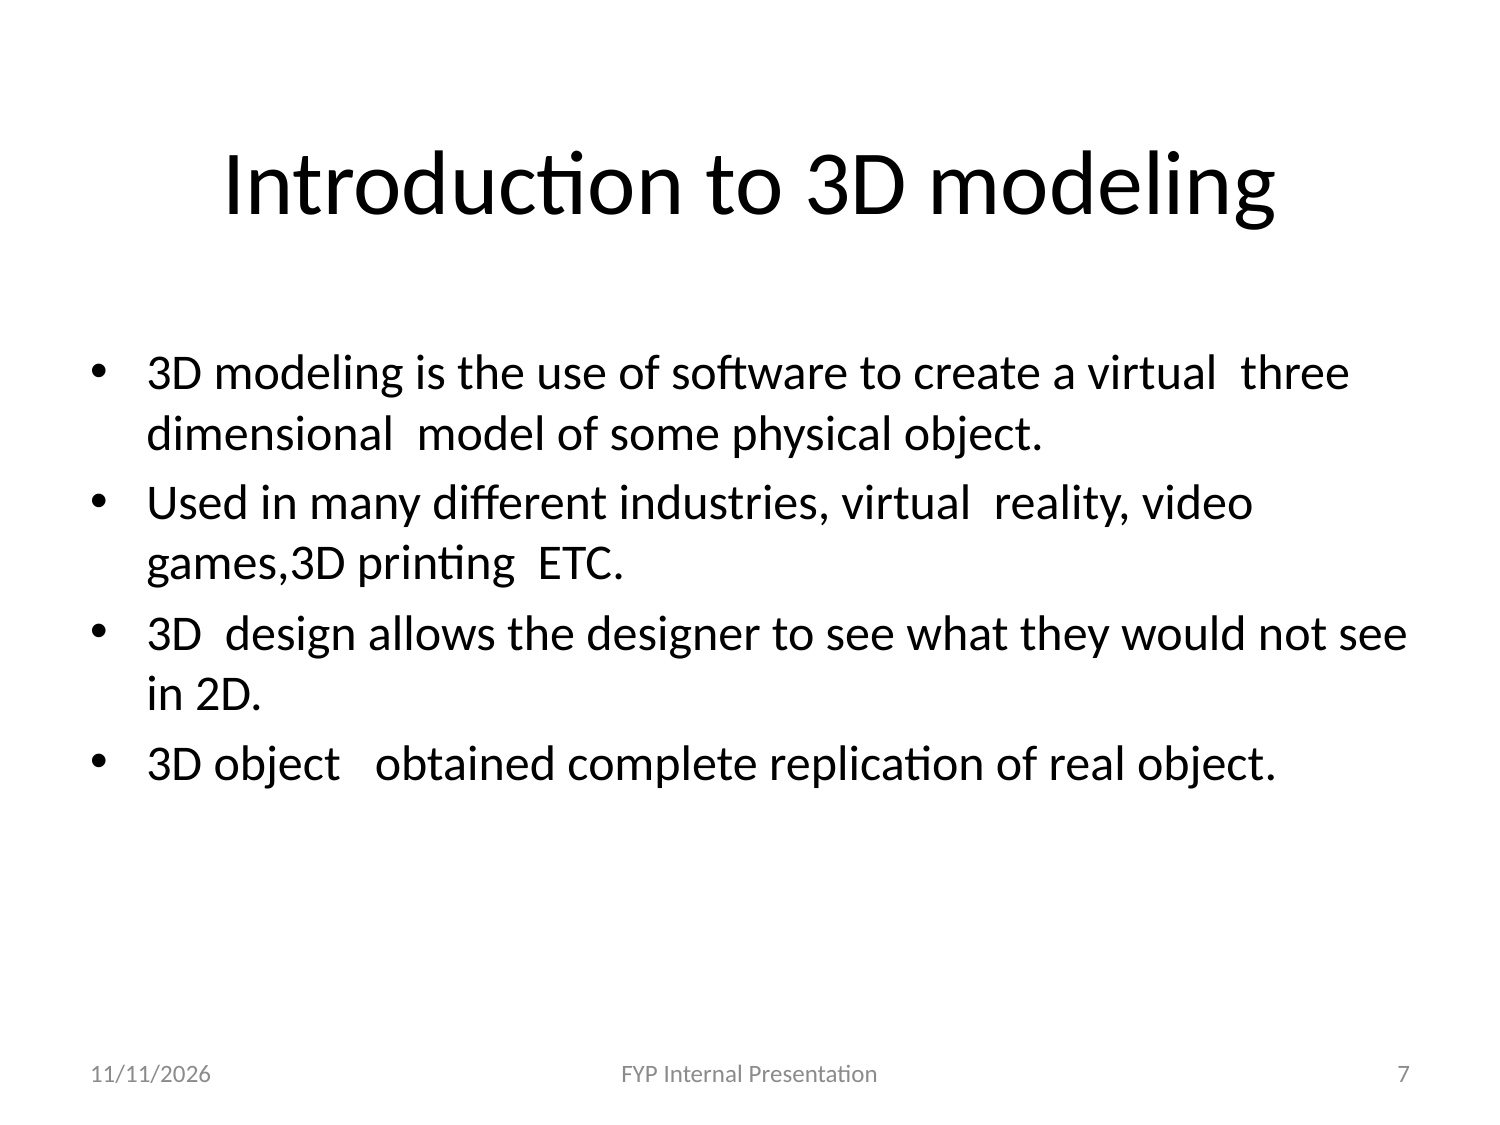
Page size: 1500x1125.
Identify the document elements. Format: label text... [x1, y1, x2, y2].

footer FYP Internal Presentation [512, 1042, 988, 1103]
title Introduction to 3D modeling [75, 42, 1425, 262]
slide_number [75, 1042, 425, 1103]
slide_number 7 [1074, 1042, 1425, 1103]
list 3D modeling is the use of software to create a virtual three dimensional model of some physical object. Used in many different industries, virtual reality, video games,3D printing ETC. 3D design allows the designer to see what they would not see in 2D. 3D object obtained complete replication of real object. [75, 262, 1425, 1005]
